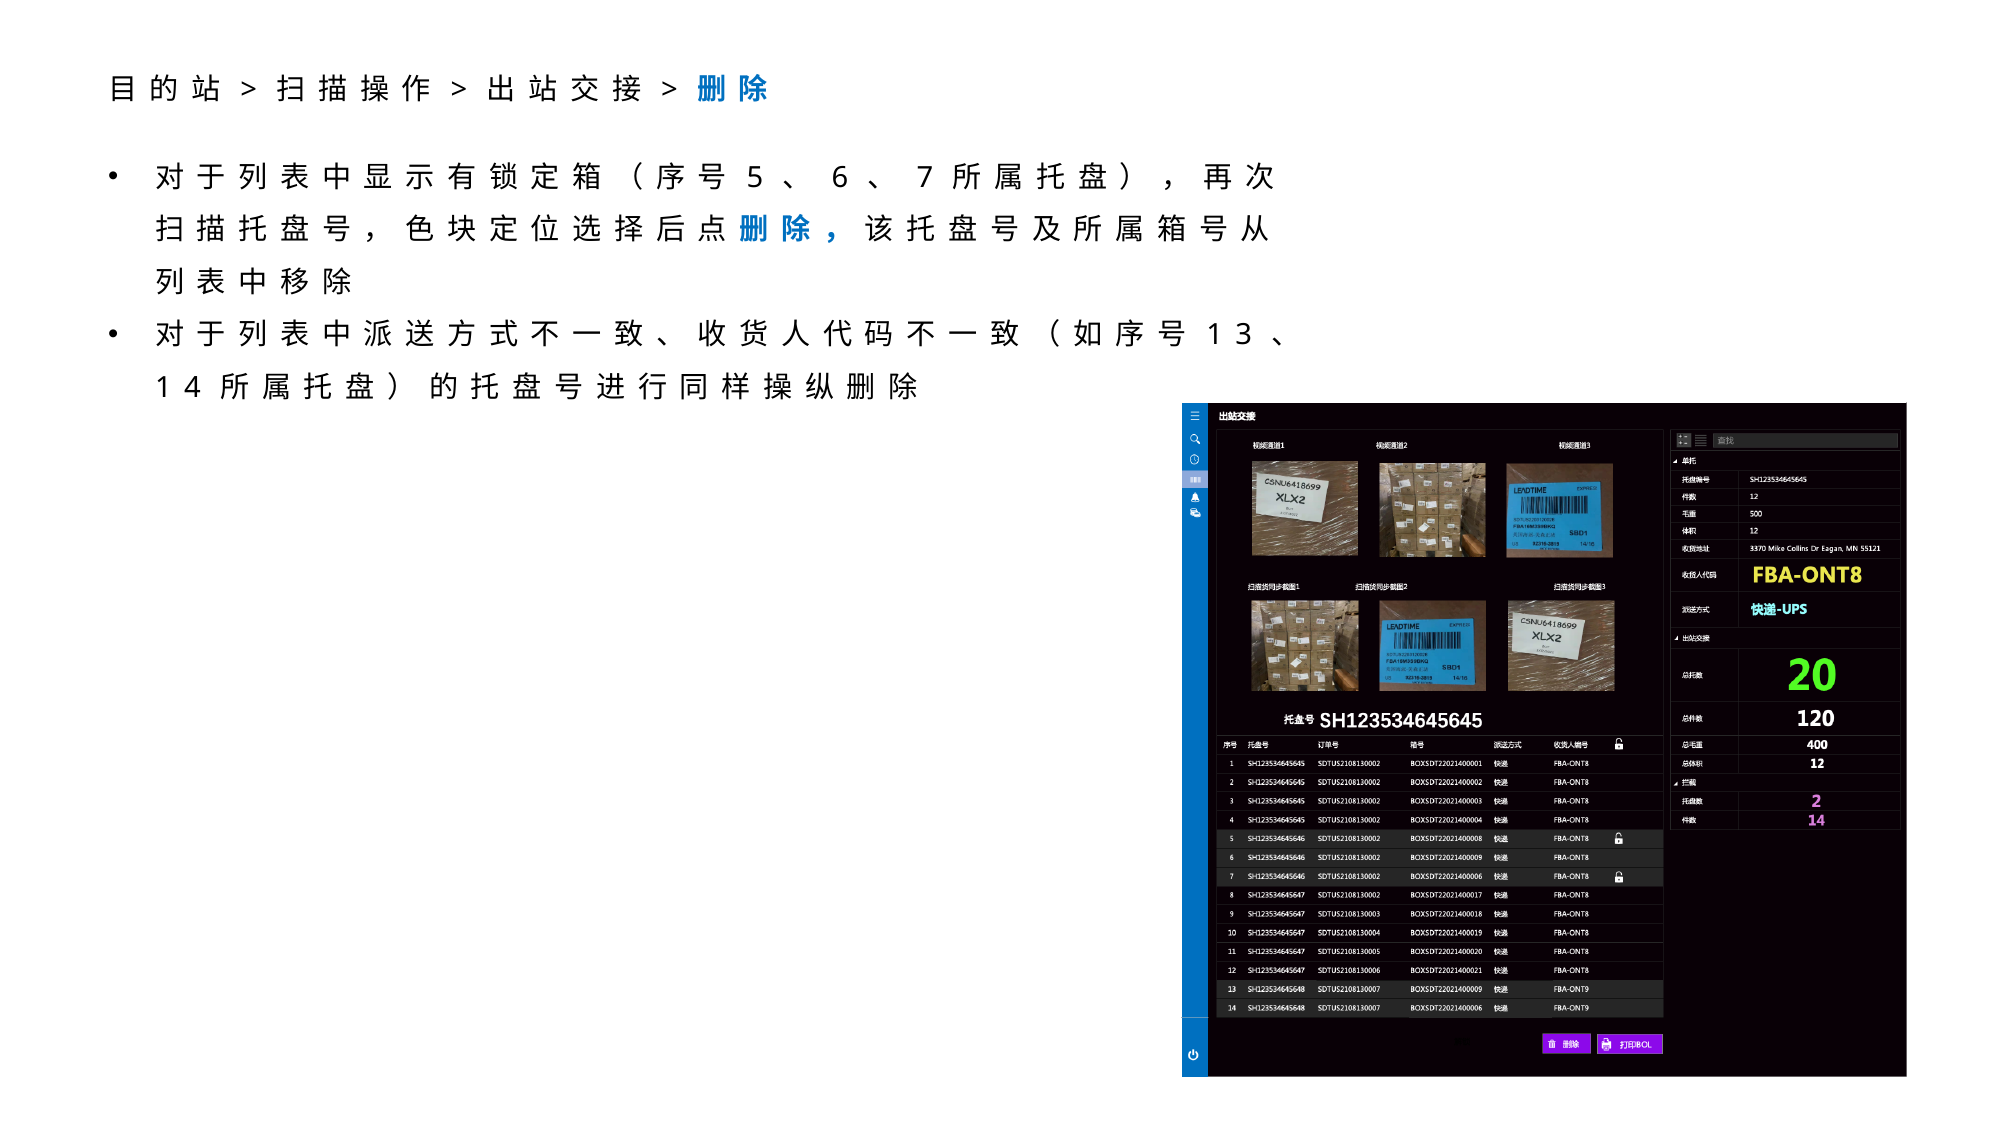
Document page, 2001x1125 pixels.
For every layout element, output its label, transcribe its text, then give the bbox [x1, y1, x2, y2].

text_box 目的站>扫描操作>出站交接>删除 对于列表中显示有锁定箱（序号5、6、7所属托盘），再次扫描托盘号，色块定位选择后点删除，该托盘号及所属箱号从列表中移除 对于列表中派送方式不一致、收货人代码不一致（如序号13、14所属托盘）的托盘号进行同样操纵删除 [93, 63, 1333, 463]
picture [1181, 402, 1907, 1077]
